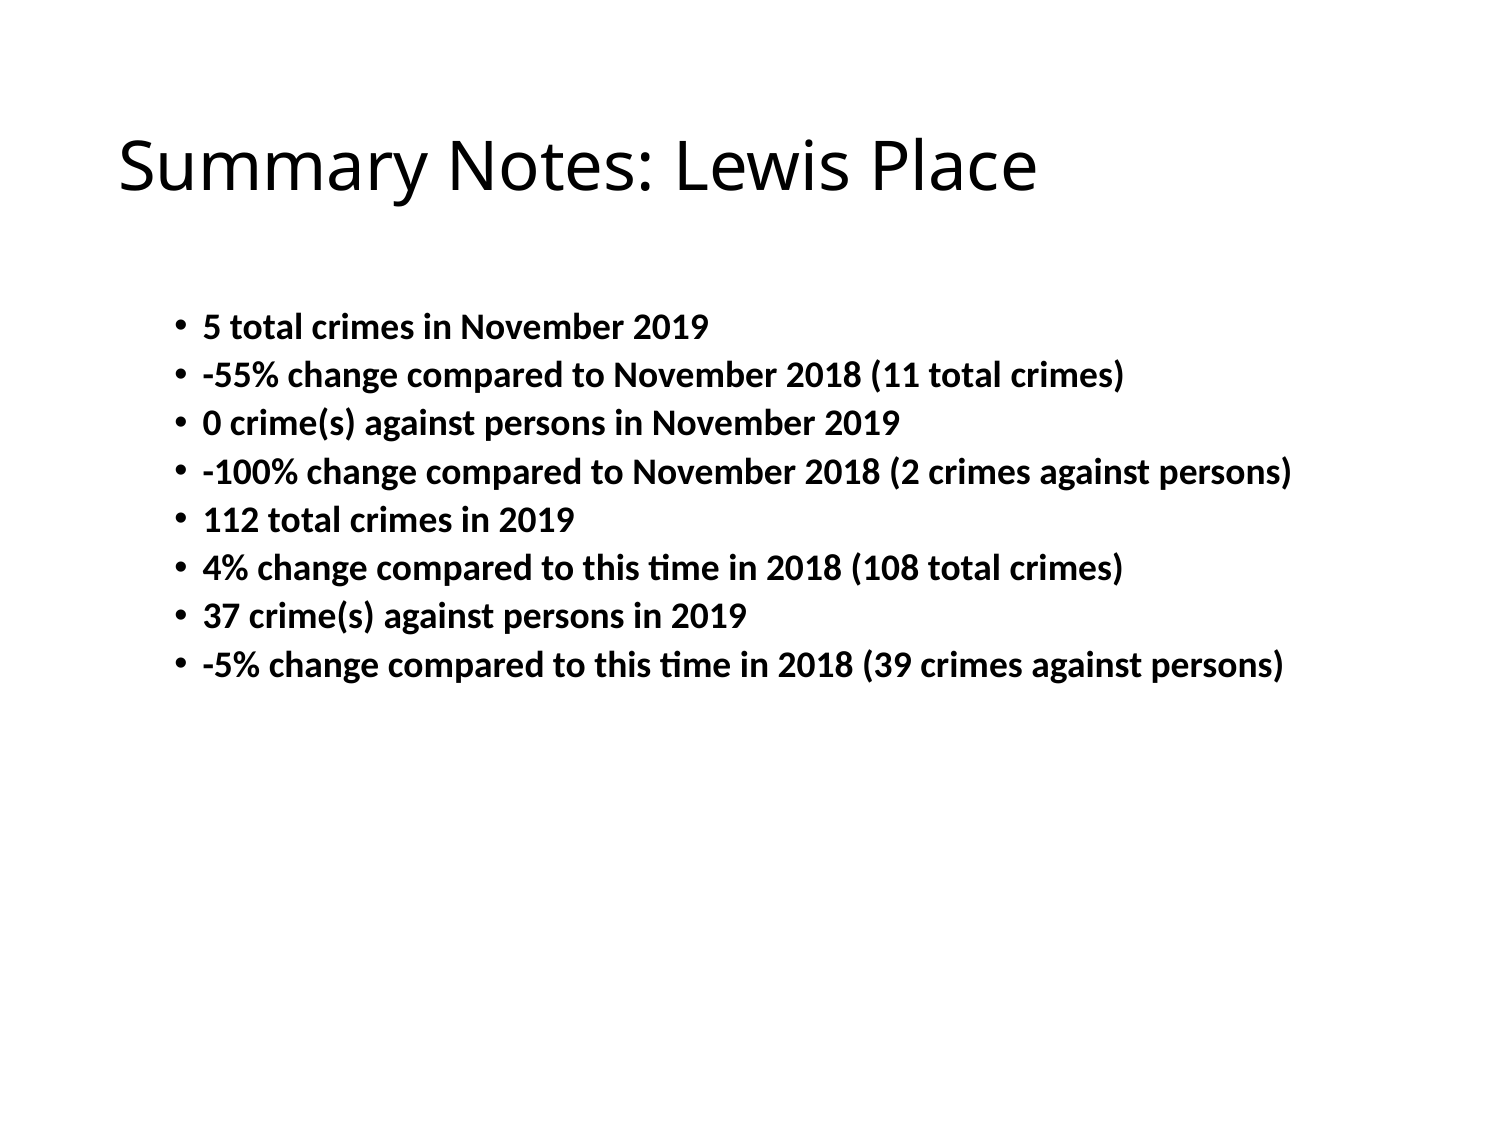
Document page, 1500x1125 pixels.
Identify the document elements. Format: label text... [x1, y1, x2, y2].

list 5 total crimes in November 2019 -55% change compared to November 2018 (11 total crimes) 0 crime(s) against persons in November 2019 -100% change compared to November 2018 (2 crimes against persons) 112 total crimes in 2019 4% change compared to this time in 2018 (108 total crimes) 37 crime(s) against persons in 2019 -5% change compared to this time in 2018 (39 crimes against persons) [103, 299, 1397, 1014]
title Summary Notes: Lewis Place [103, 59, 1397, 278]
